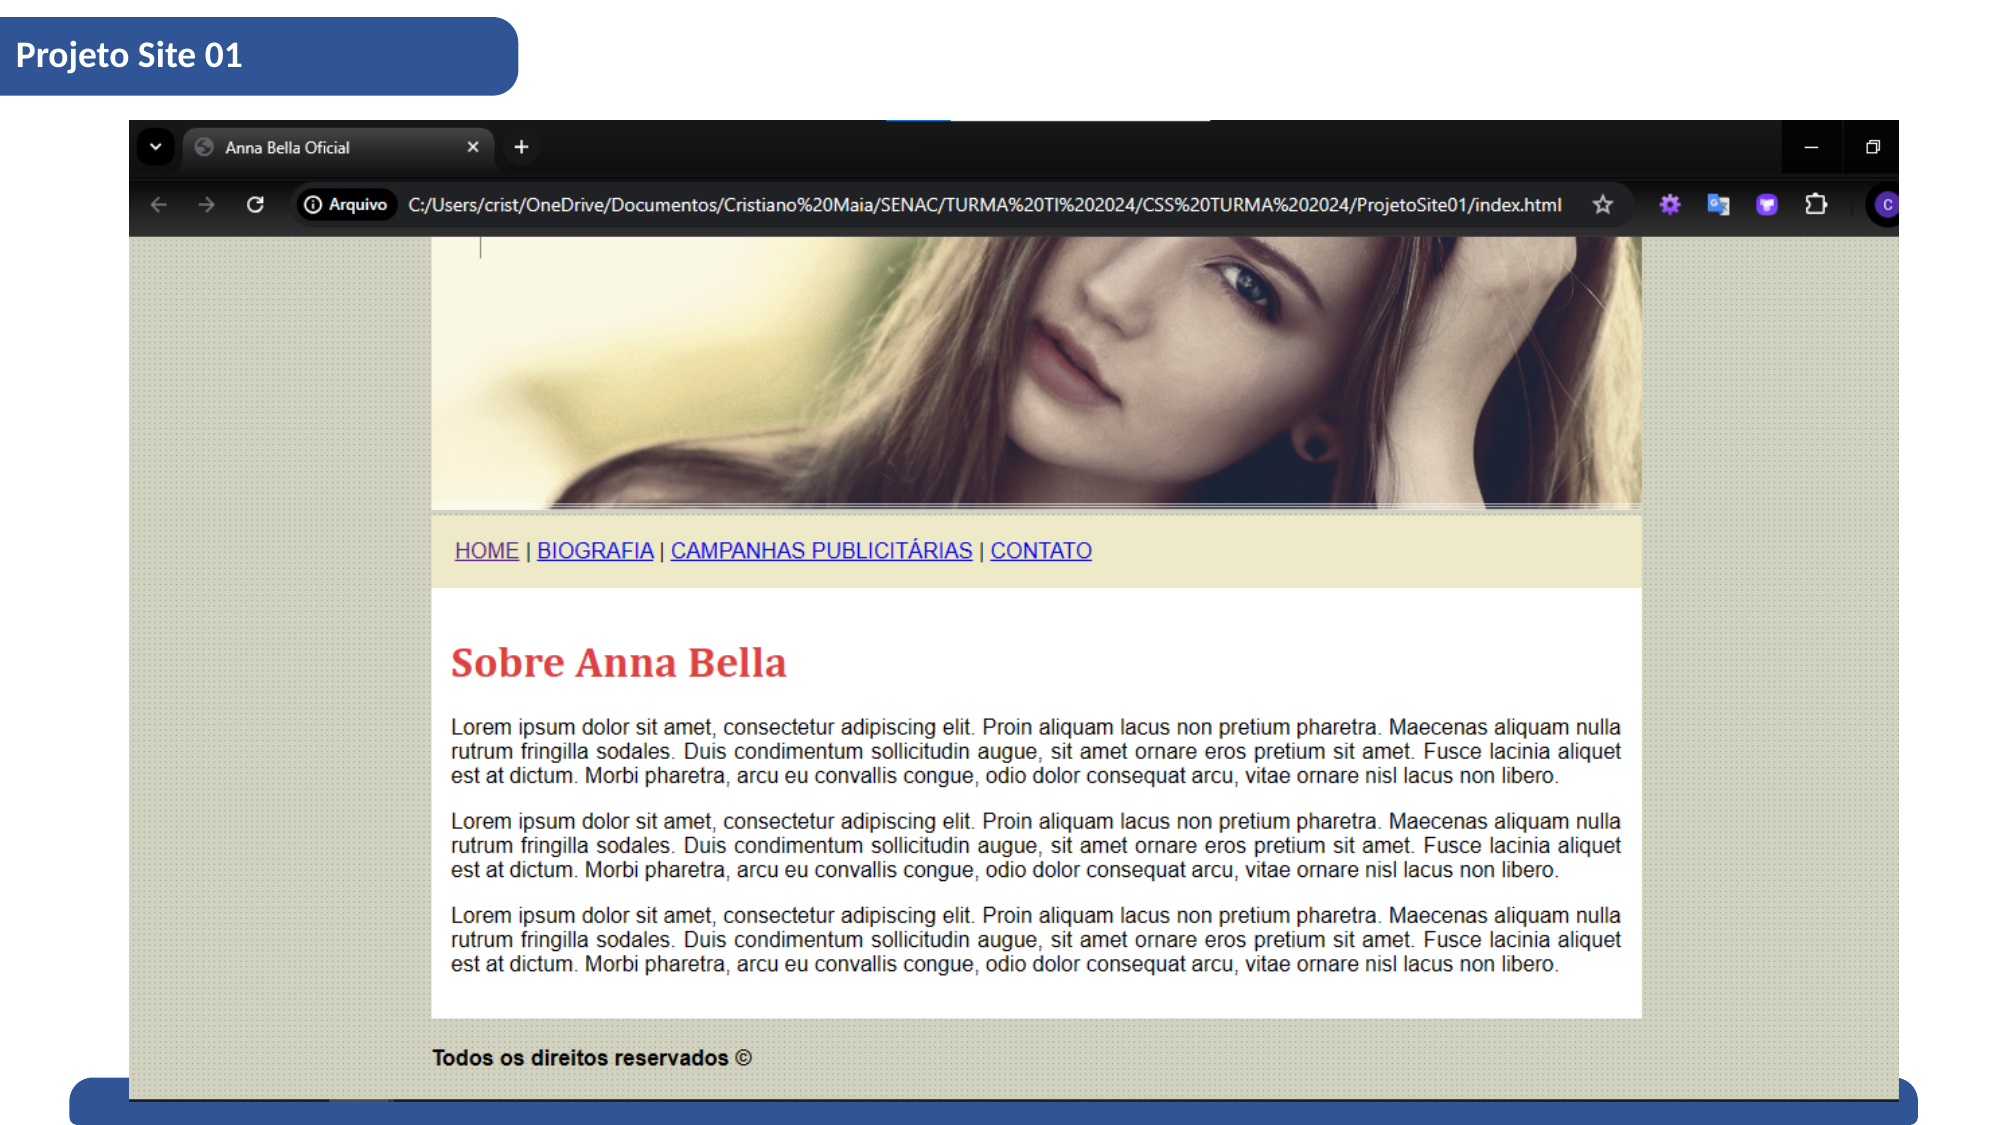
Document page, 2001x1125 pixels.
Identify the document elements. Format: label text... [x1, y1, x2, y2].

text_box Projeto Site 01 [1, 22, 259, 83]
text_box [68, 1076, 1919, 1125]
picture [129, 120, 1899, 1102]
text_box [0, 15, 520, 97]
